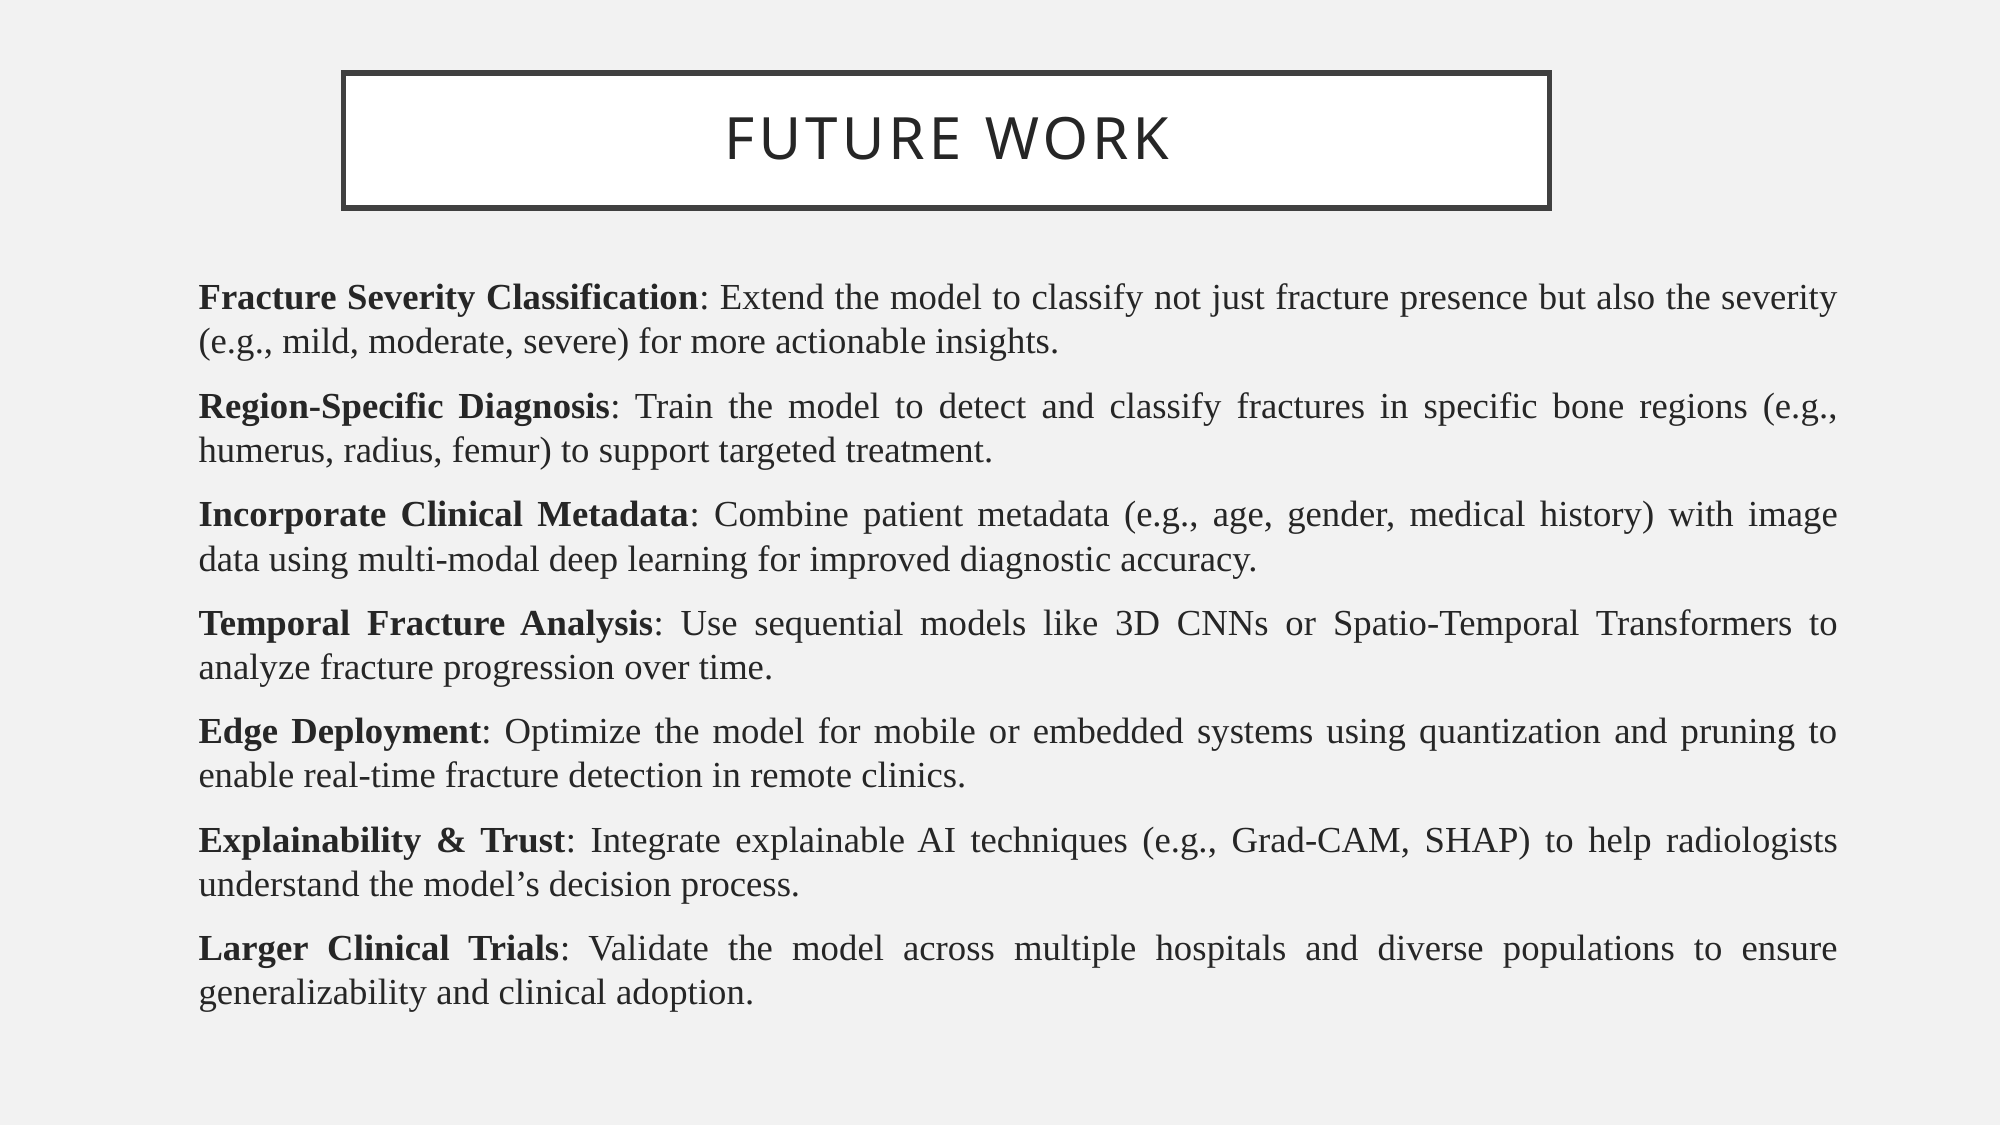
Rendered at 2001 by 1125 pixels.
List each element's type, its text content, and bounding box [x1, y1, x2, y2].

list Fracture Severity Classification: Extend the model to classify not just fracture presence but also the severity (e.g., mild, moderate, severe) for more actionable insights. Region-Specific Diagnosis: Train the model to detect and classify fractures in specific bone regions (e.g., humerus, radius, femur) to support targeted treatment. Incorporate Clinical Metadata: Combine patient metadata (e.g., age, gender, medical history) with image data using multi-modal deep learning for improved diagnostic accuracy. Temporal Fracture Analysis: Use sequential models like 3D CNNs or Spatio-Temporal Transformers to analyze fracture progression over time. Edge Deployment: Optimize the model for mobile or embedded systems using quantization and pruning to enable real-time fracture detection in remote clinics. Explainability & Trust: Integrate explainable AI techniques (e.g., Grad-CAM, SHAP) to help radiologists understand the model’s decision process. Larger Clinical Trials: Validate the model across multiple hospitals and diverse populations to ensure generalizability and clinical adoption. [183, 265, 1855, 1023]
title Future Work [341, 70, 1552, 211]
